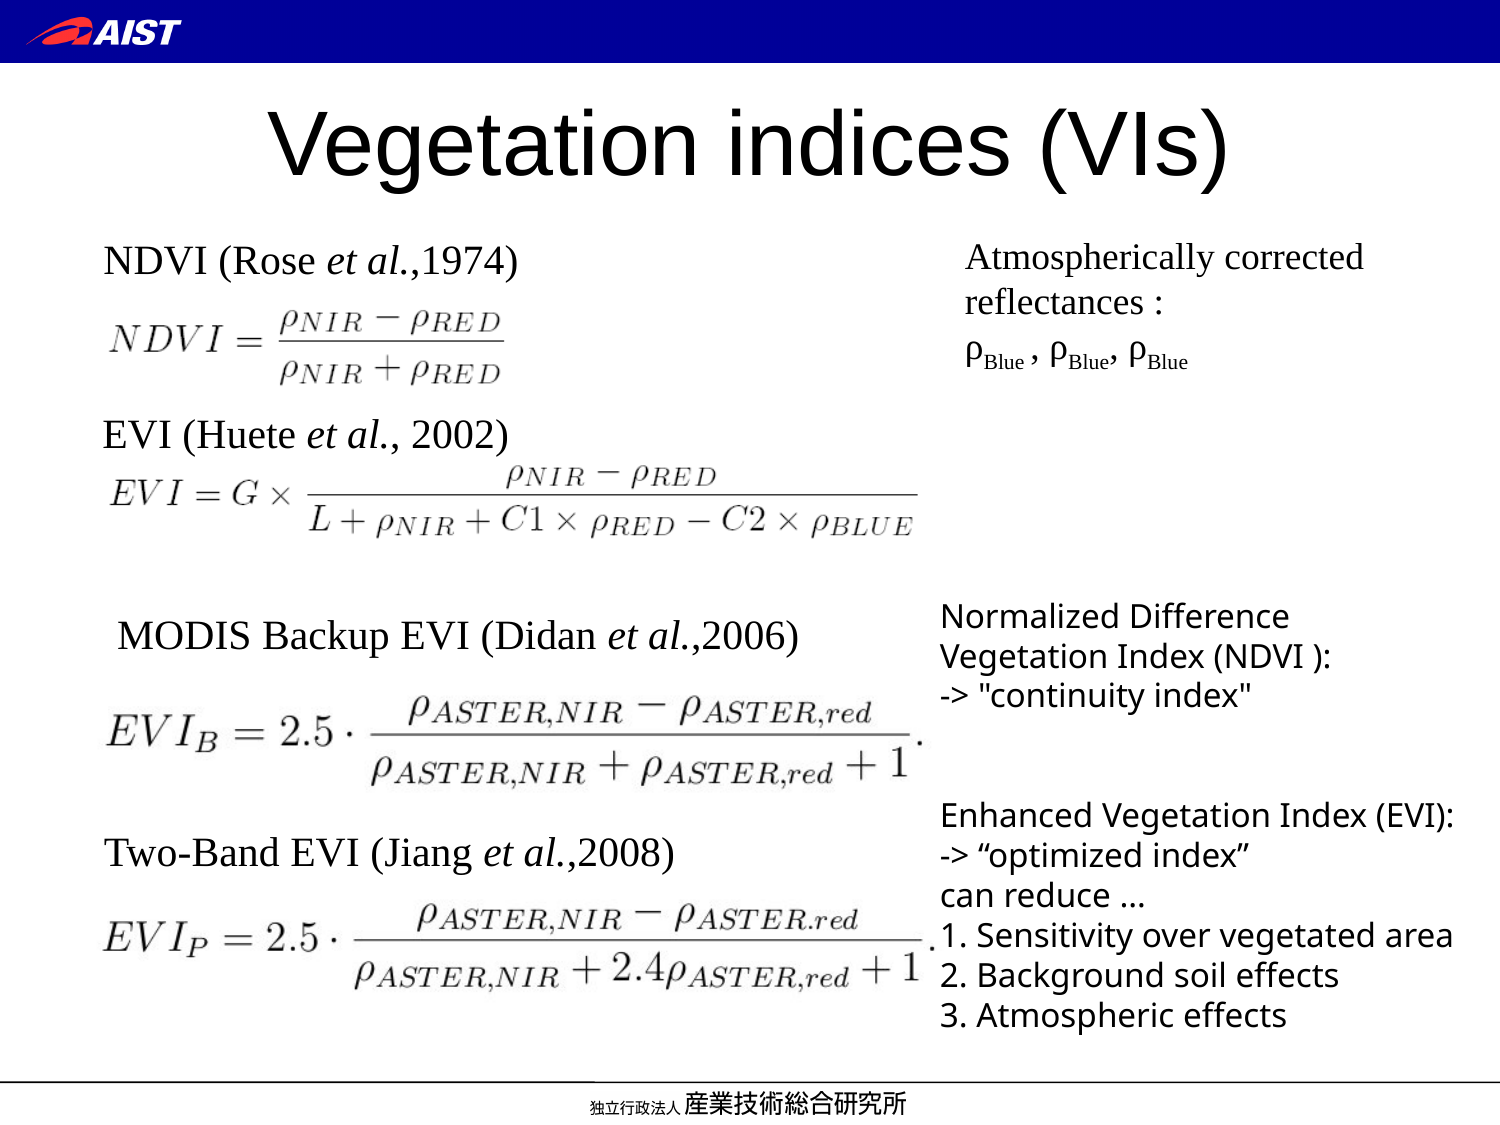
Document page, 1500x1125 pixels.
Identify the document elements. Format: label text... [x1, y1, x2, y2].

picture [87, 879, 976, 1019]
picture [0, 0, 1500, 63]
picture [590, 1091, 906, 1115]
picture [87, 440, 938, 551]
text_box EVI (Huete et al., 2002) [87, 399, 525, 440]
text_box Two-Band EVI (Jiang et al.,2008) [89, 821, 691, 877]
text_box MODIS Backup EVI (Didan et al.,2006) [102, 600, 815, 665]
picture [99, 295, 513, 401]
title Vegetation indices (VIs) [74, 44, 1426, 233]
text_box NDVI (Rose et al.,1974) [88, 224, 534, 290]
text_box Normalized Difference Vegetation Index (NDVI ): -> "continuity index" Enhanced Vegetation Index (EVI): -> “optimized index” can reduce … 1. Sensitivity over vegetated area 2. Background soil effects 3. Atmospheric effects [924, 587, 1475, 1042]
picture [87, 674, 946, 813]
text_box Atmospherically corrected reflectances : ρBlue , ρBlue, ρBlue [950, 224, 1425, 381]
